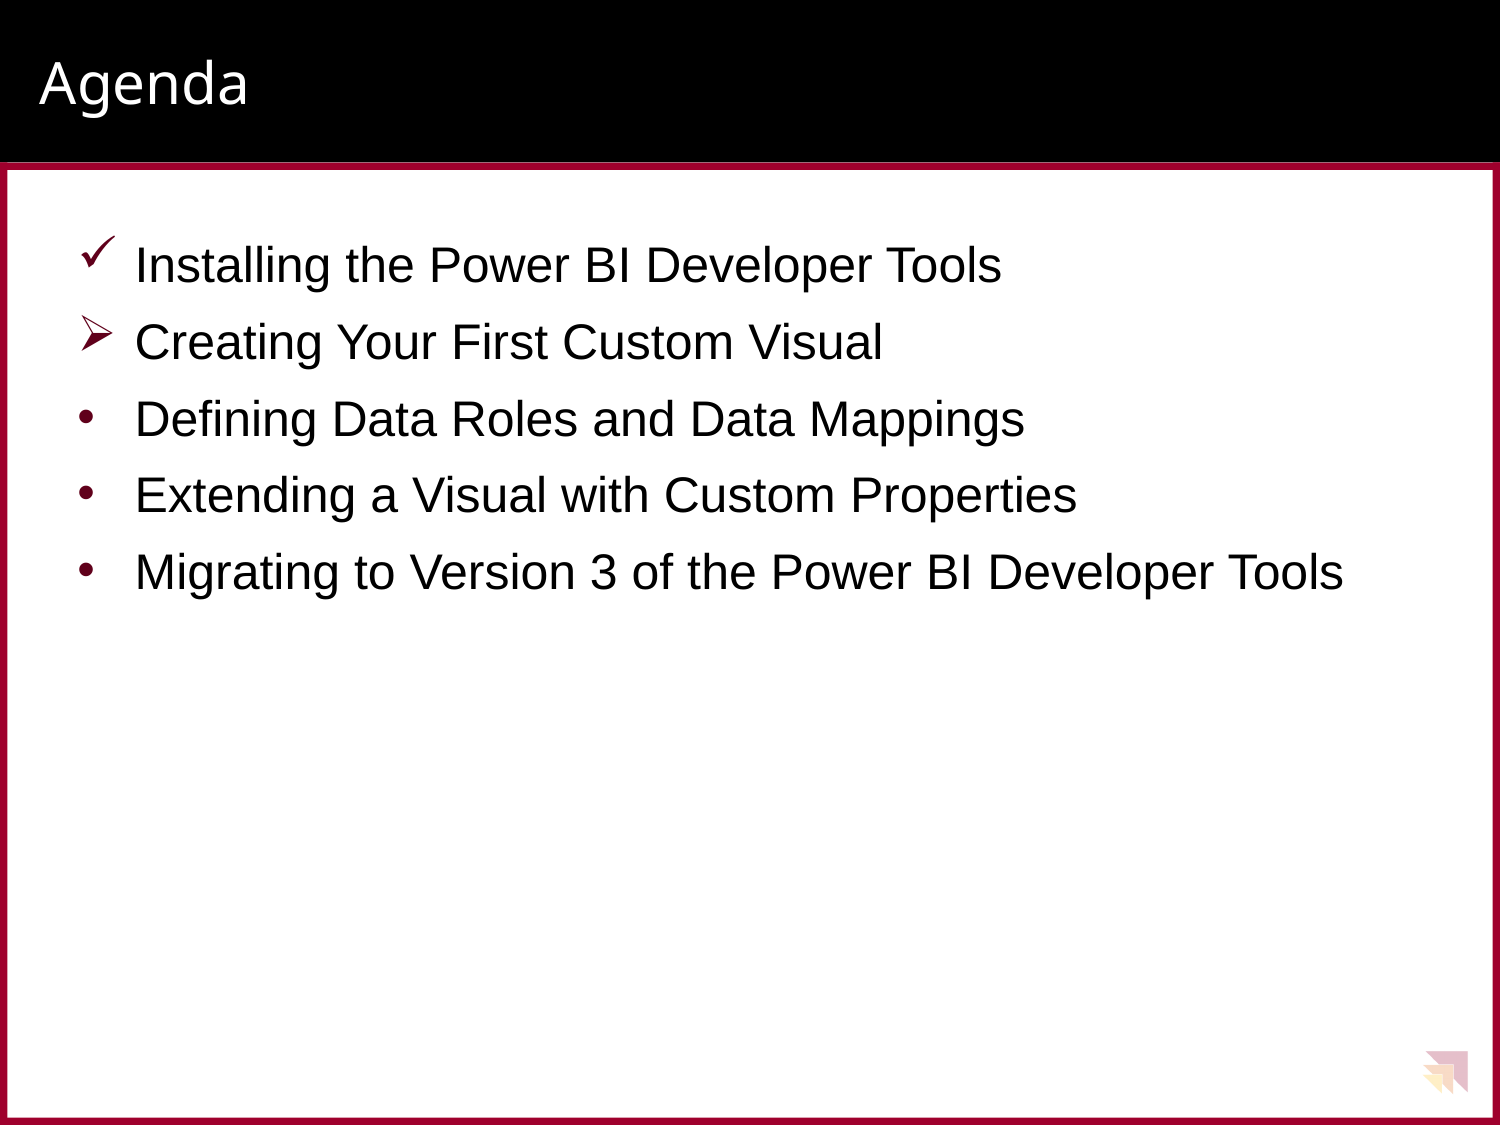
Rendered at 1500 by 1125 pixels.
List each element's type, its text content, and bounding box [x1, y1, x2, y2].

title Agenda [24, 12, 1438, 150]
list Installing the Power BI Developer Tools Creating Your First Custom Visual Defining Data Roles and Data Mappings Extending a Visual with Custom Properties Migrating to Version 3 of the Power BI Developer Tools [62, 224, 1438, 1075]
